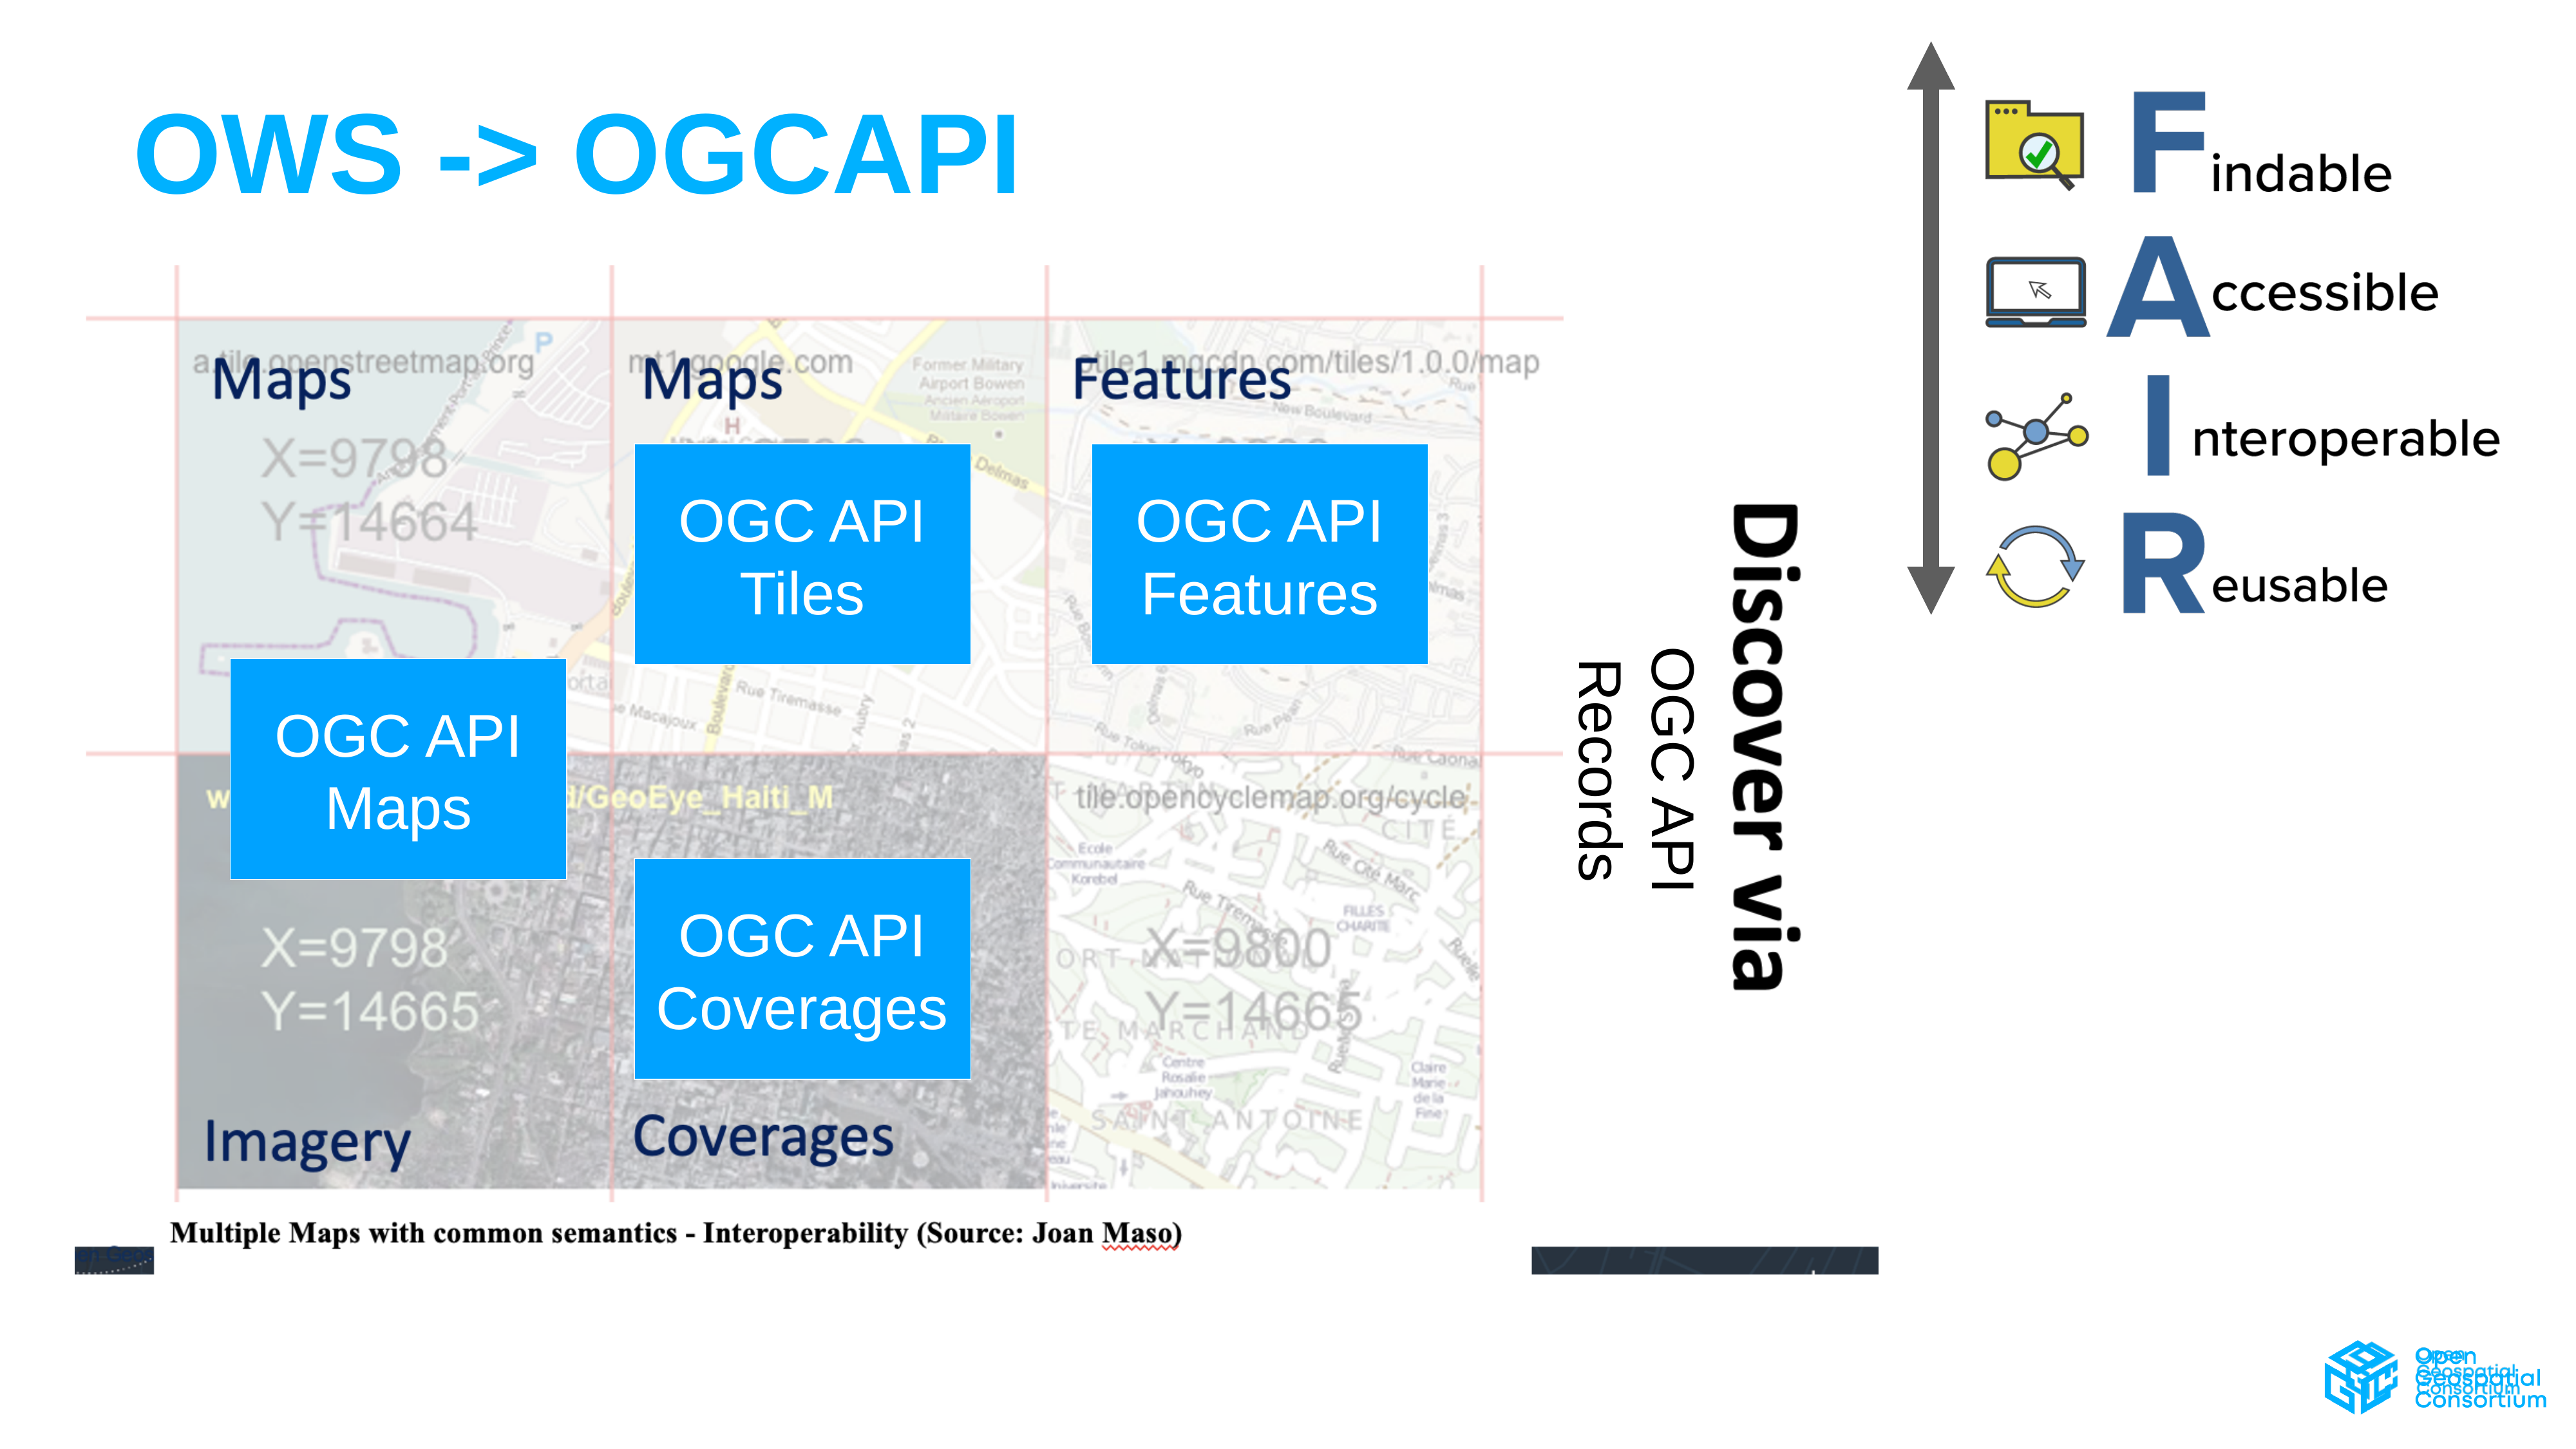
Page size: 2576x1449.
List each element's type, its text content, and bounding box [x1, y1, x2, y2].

picture [2295, 1305, 2576, 1449]
title OWS -> OGCAPI [127, 100, 1211, 252]
picture [1953, 41, 2549, 670]
picture [74, 265, 1879, 1275]
